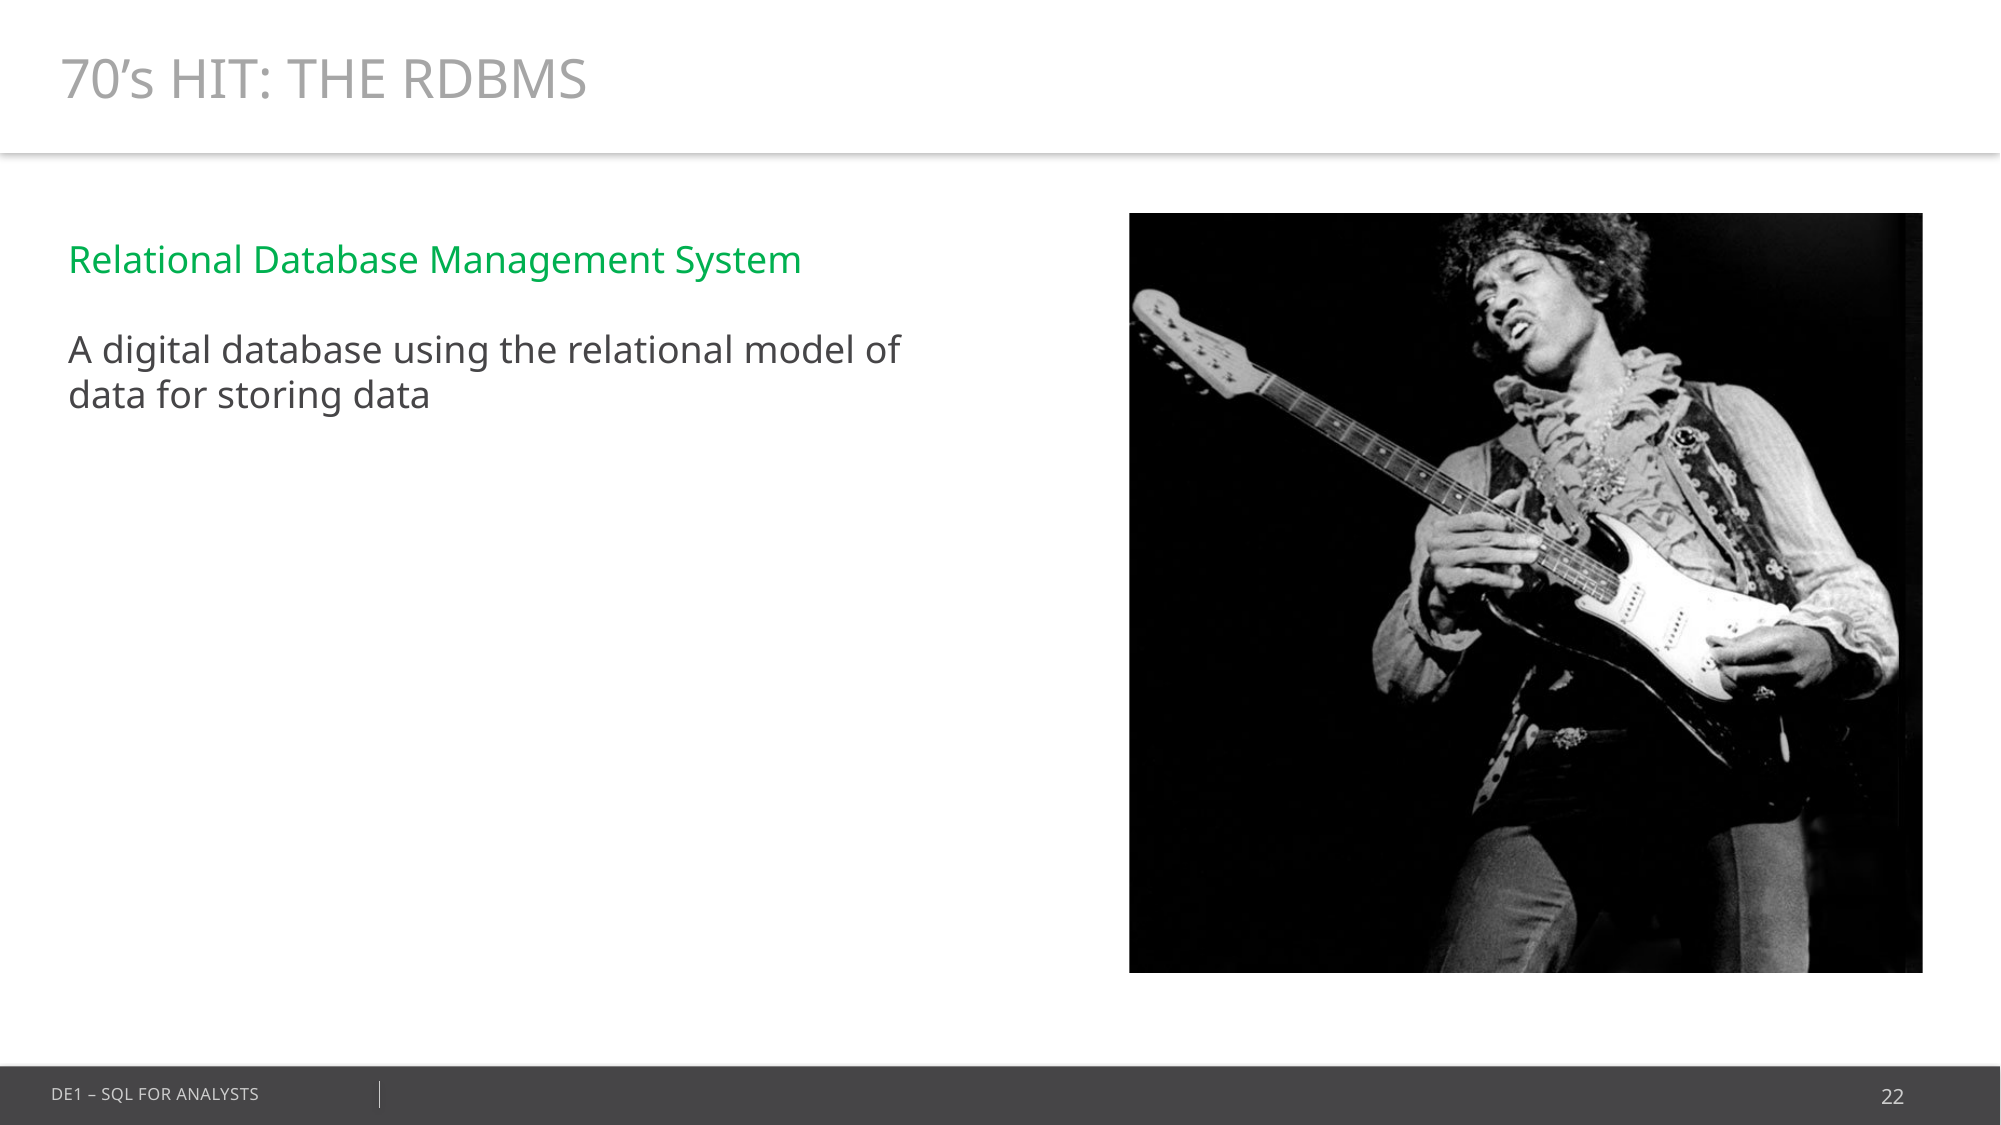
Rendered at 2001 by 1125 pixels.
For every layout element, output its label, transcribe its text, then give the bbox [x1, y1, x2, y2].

list 70’s HIT: THE RDBMS [0, 0, 2000, 153]
text_box Relational Database Management System A digital database using the relational model of data for storing data [53, 228, 1000, 424]
picture [1129, 213, 1923, 973]
